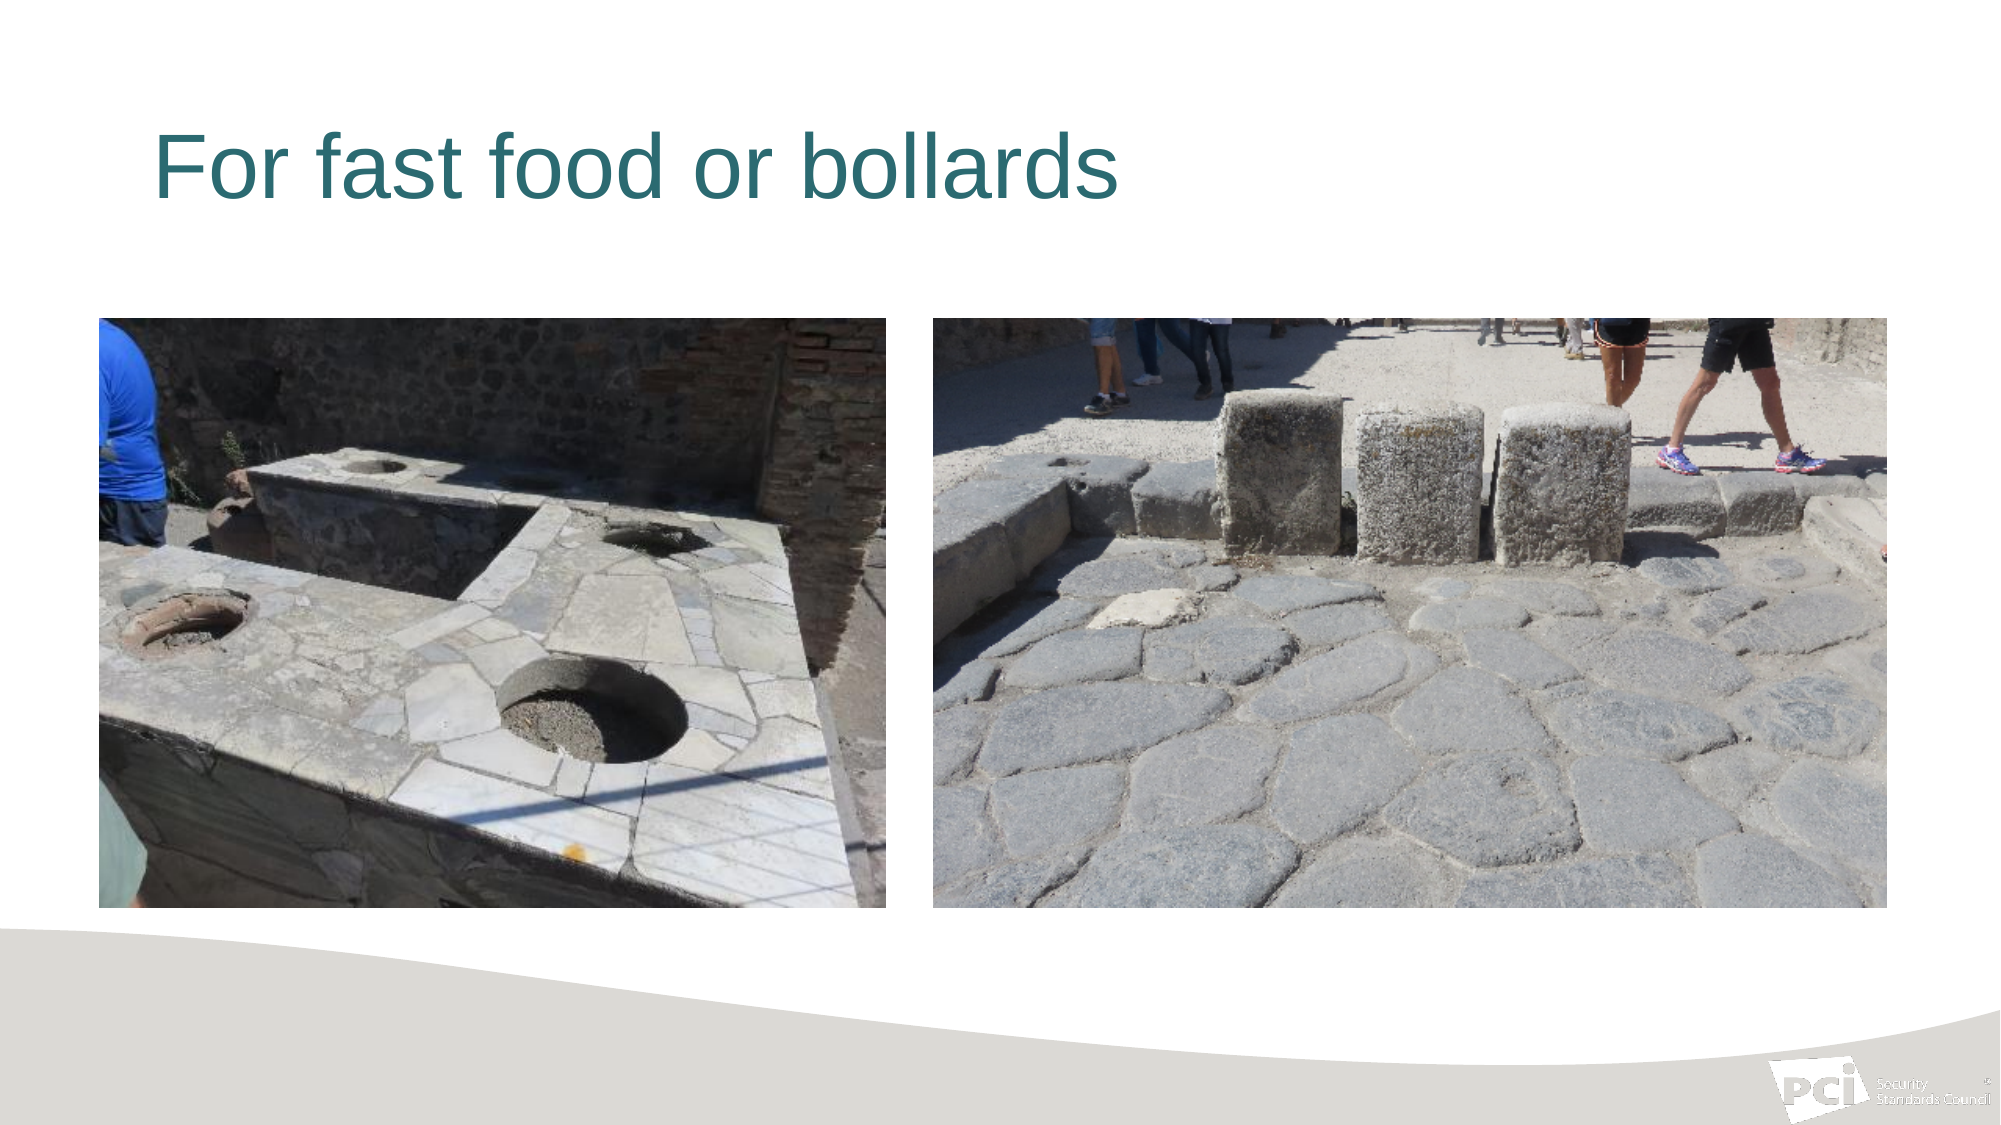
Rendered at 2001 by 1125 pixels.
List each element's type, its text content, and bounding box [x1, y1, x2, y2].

picture [99, 318, 886, 908]
picture [933, 318, 1887, 908]
title For fast food or bollards [137, 59, 1863, 278]
slide_number 6 [1412, 1042, 1863, 1103]
picture [1768, 1056, 1991, 1125]
